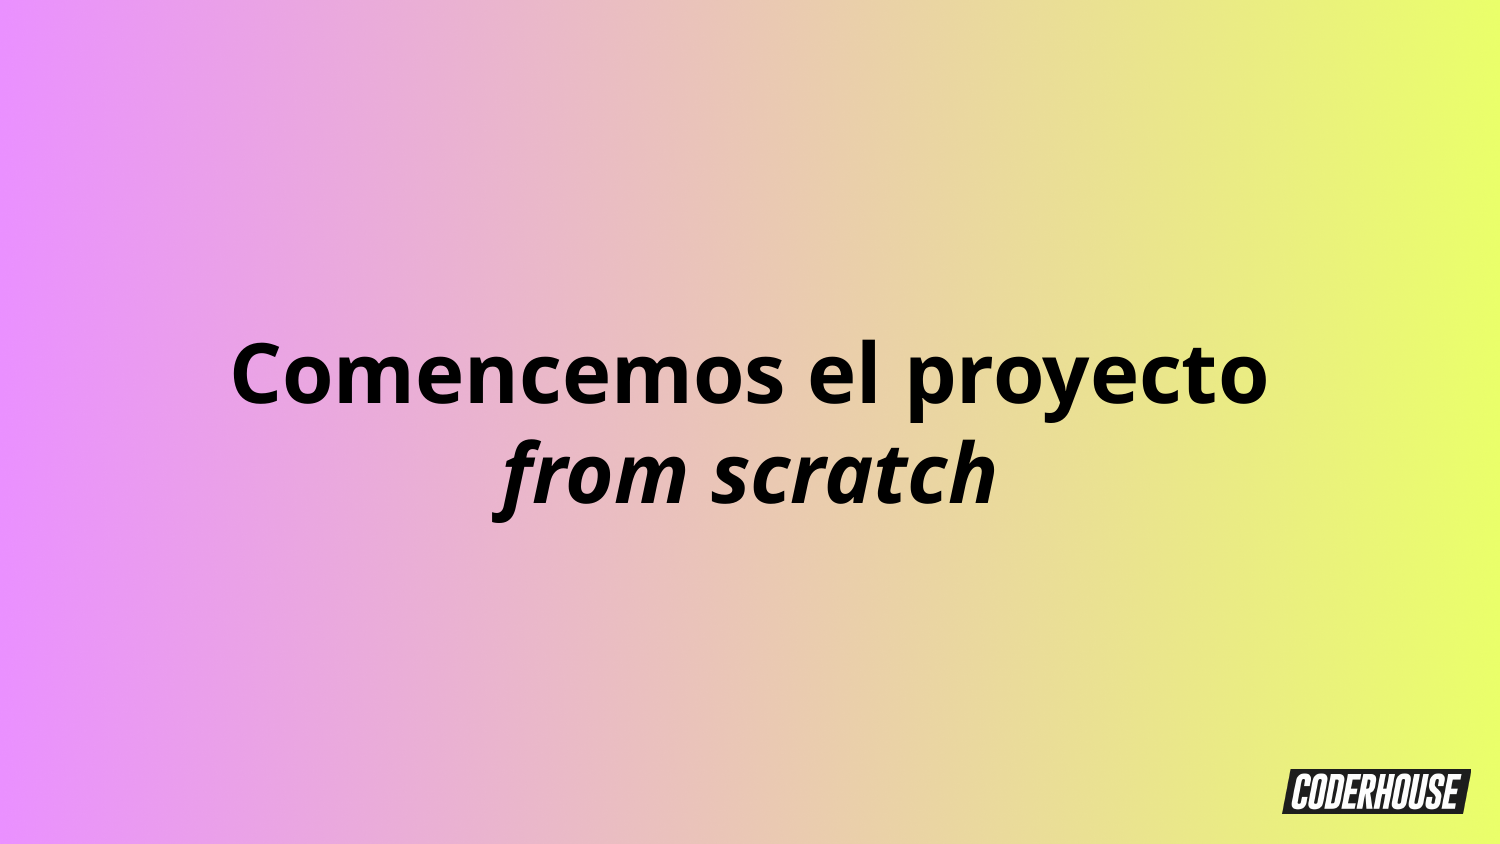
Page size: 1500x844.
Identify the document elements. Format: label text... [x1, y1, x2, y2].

text_box [109, 116, 1444, 236]
picture [0, 0, 1500, 844]
text_box Comencemos el proyecto from scratch [210, 305, 1290, 536]
